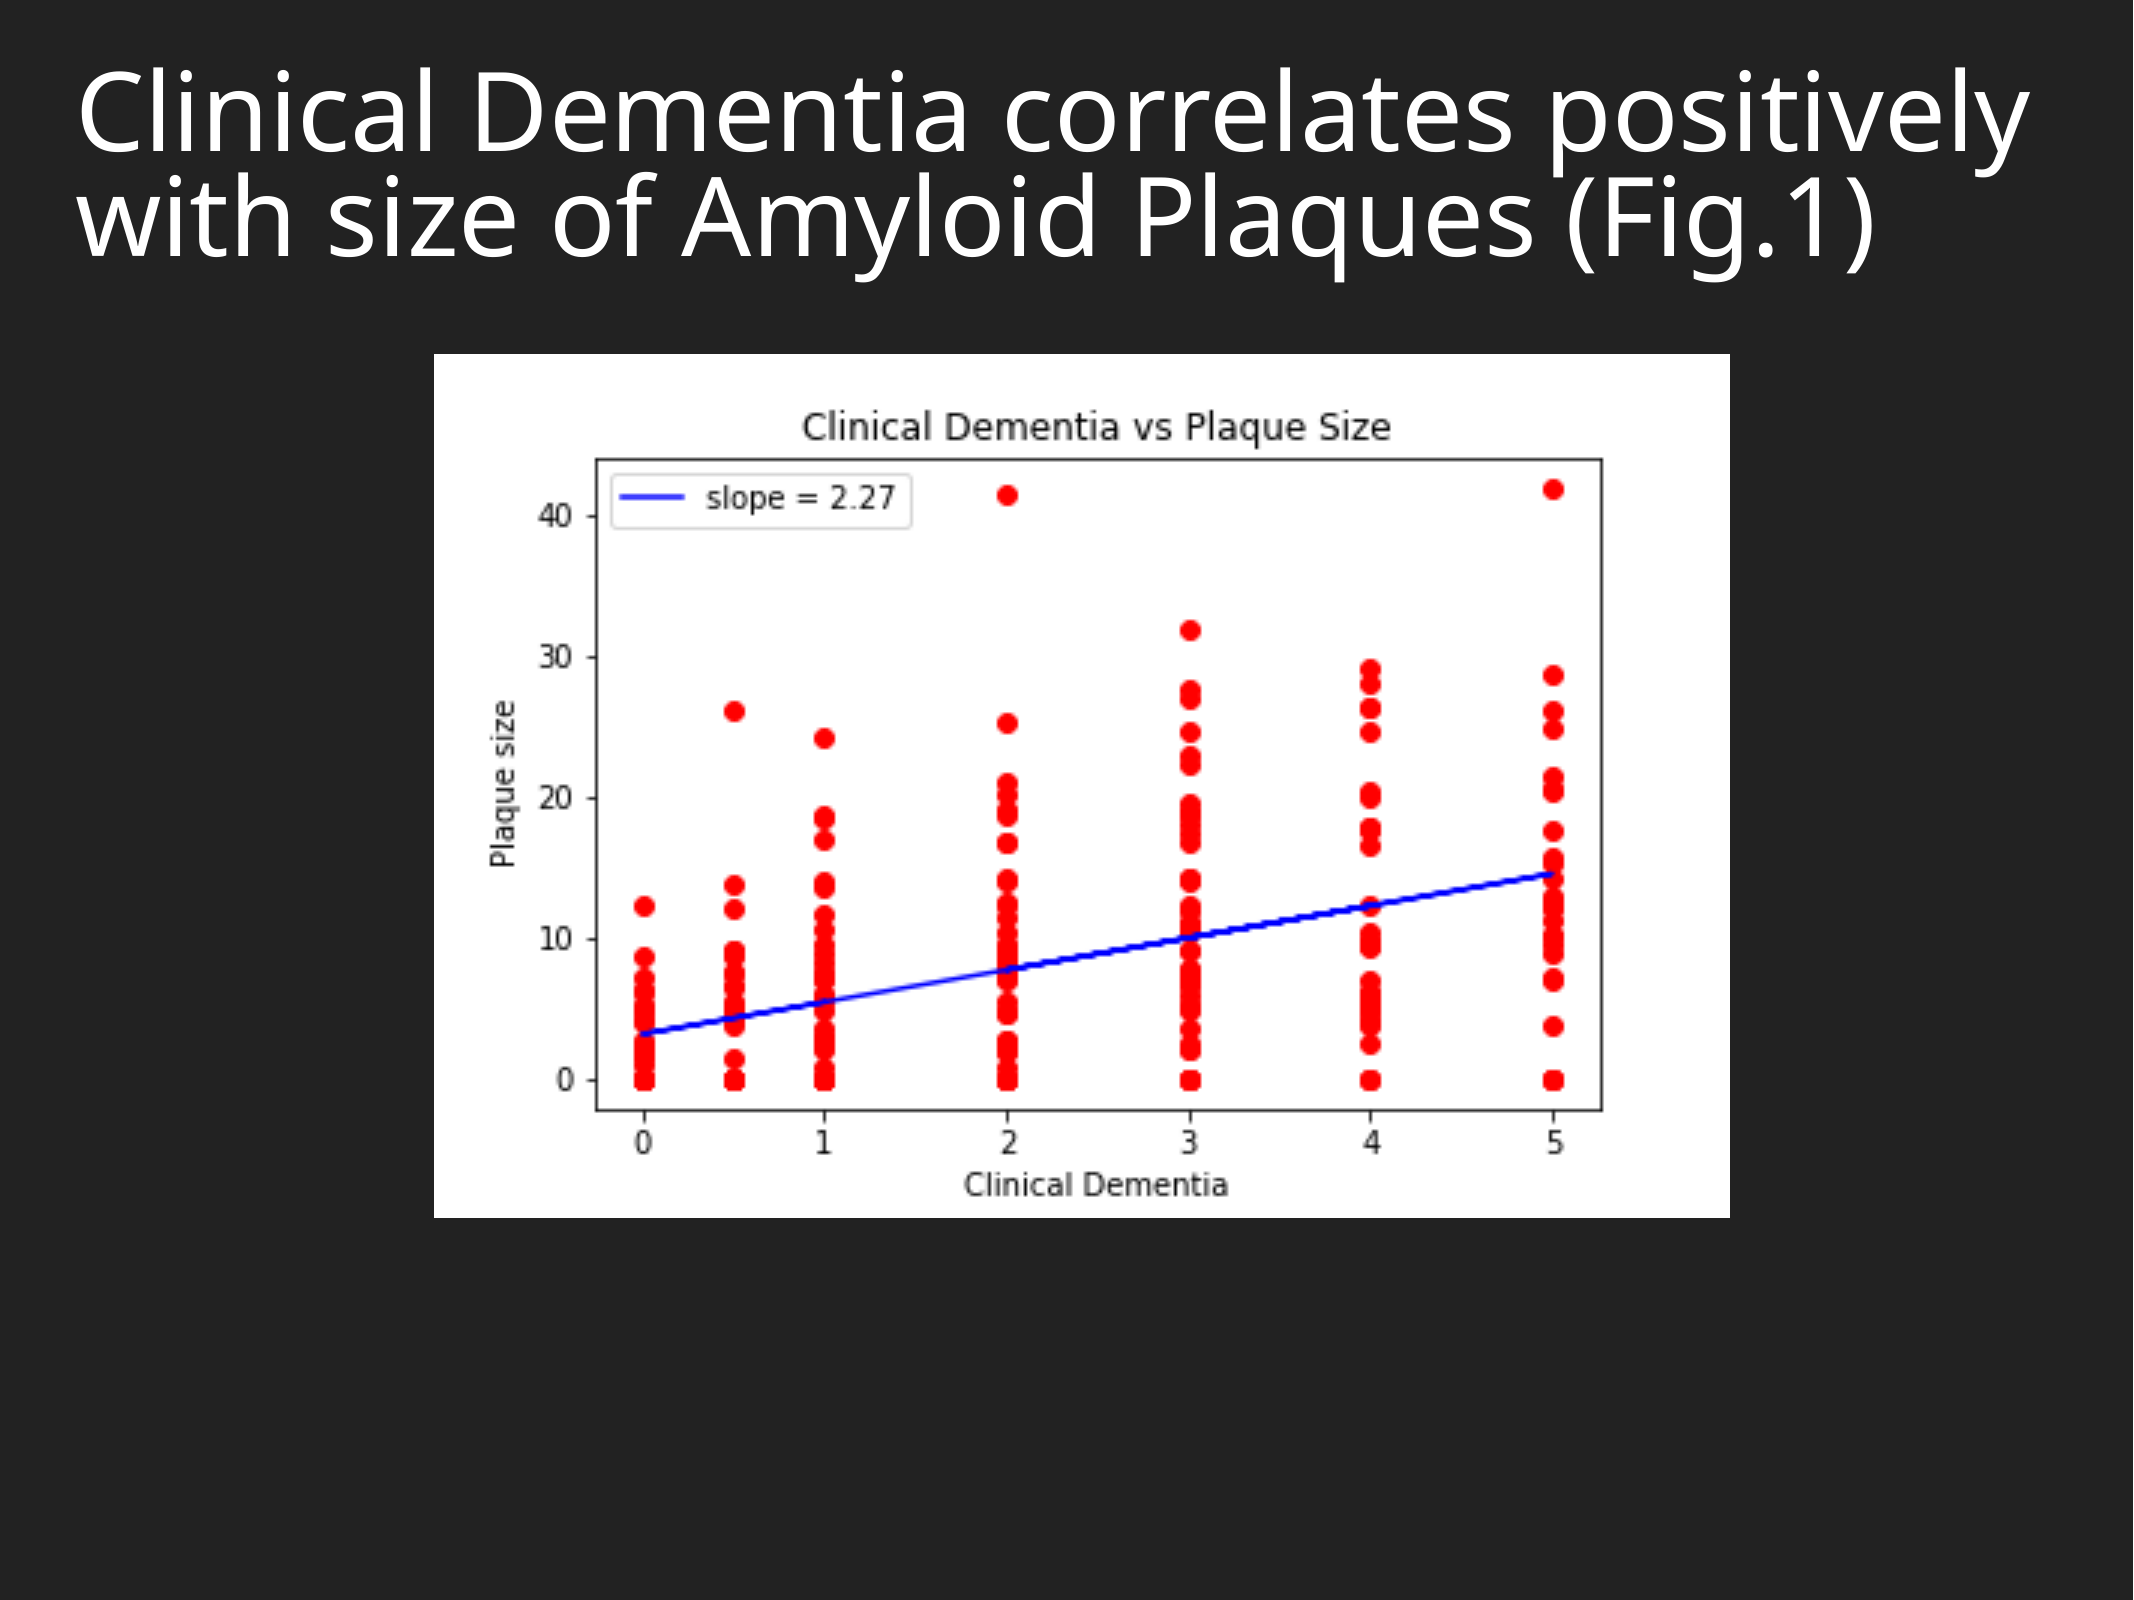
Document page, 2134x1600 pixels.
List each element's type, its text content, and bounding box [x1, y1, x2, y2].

picture [433, 353, 1730, 1219]
title Clinical Dementia correlates positively with size of Amyloid Plaques (Fig.1) [66, 57, 2068, 308]
